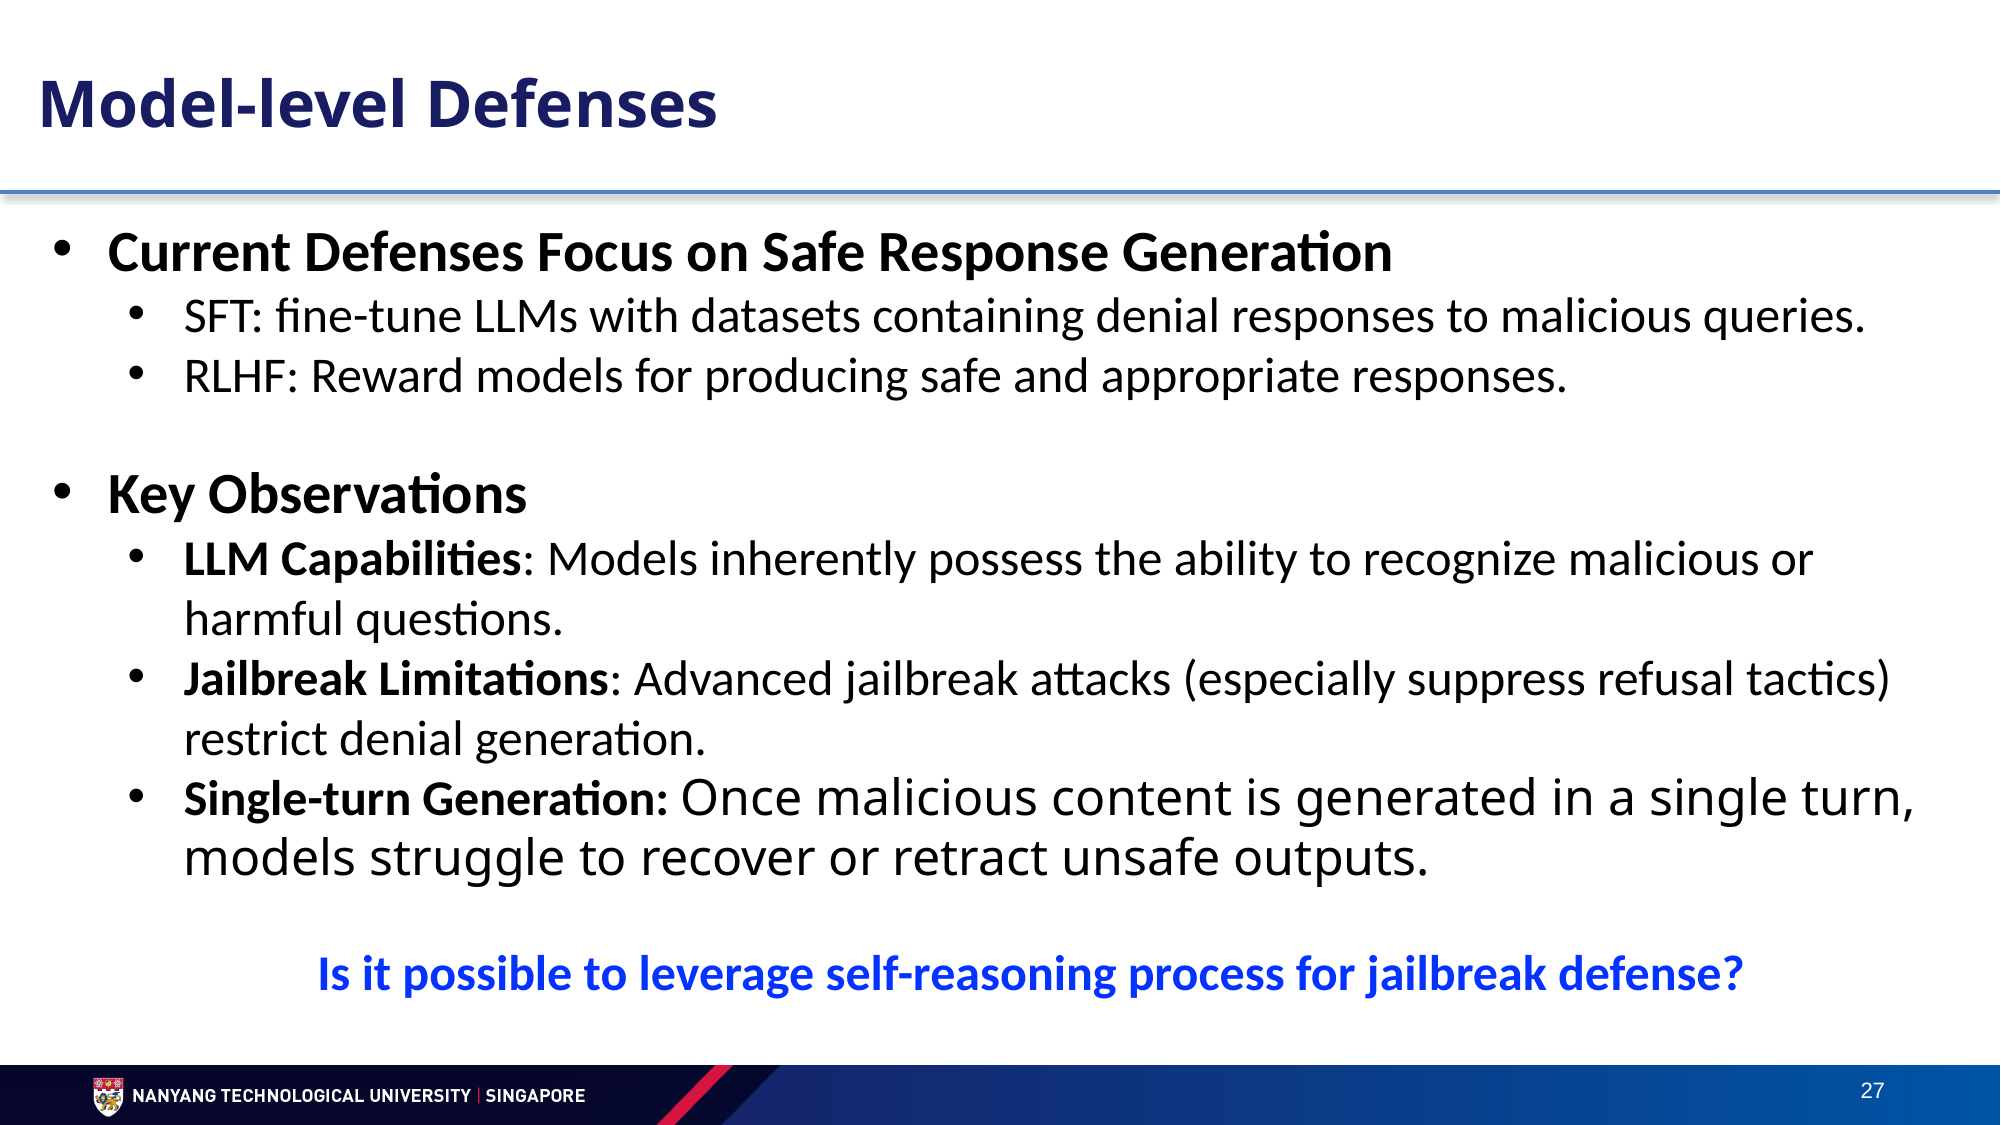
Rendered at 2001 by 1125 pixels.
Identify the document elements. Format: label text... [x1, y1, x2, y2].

slide_number 27 [1745, 1068, 1900, 1125]
title Model-level Defenses [37, 11, 2000, 189]
text_box Is it possible to leverage self-reasoning process for jailbreak defense? [226, 932, 1774, 1008]
text_box Current Defenses Focus on Safe Response Generation SFT: fine-tune LLMs with datasets containing denial responses to malicious queries. RLHF: Reward models for producing safe and appropriate responses. [37, 205, 1978, 601]
picture [0, 1065, 2000, 1125]
text_box Key Observations LLM Capabilities: Models inherently possess the ability to recognize malicious or harmful questions. Jailbreak Limitations: Advanced jailbreak attacks (especially suppress refusal tactics) restrict denial generation. Single-turn Generation: Once malicious content is generated in a single turn, models struggle to recover or retract unsafe outputs. [37, 447, 1963, 953]
